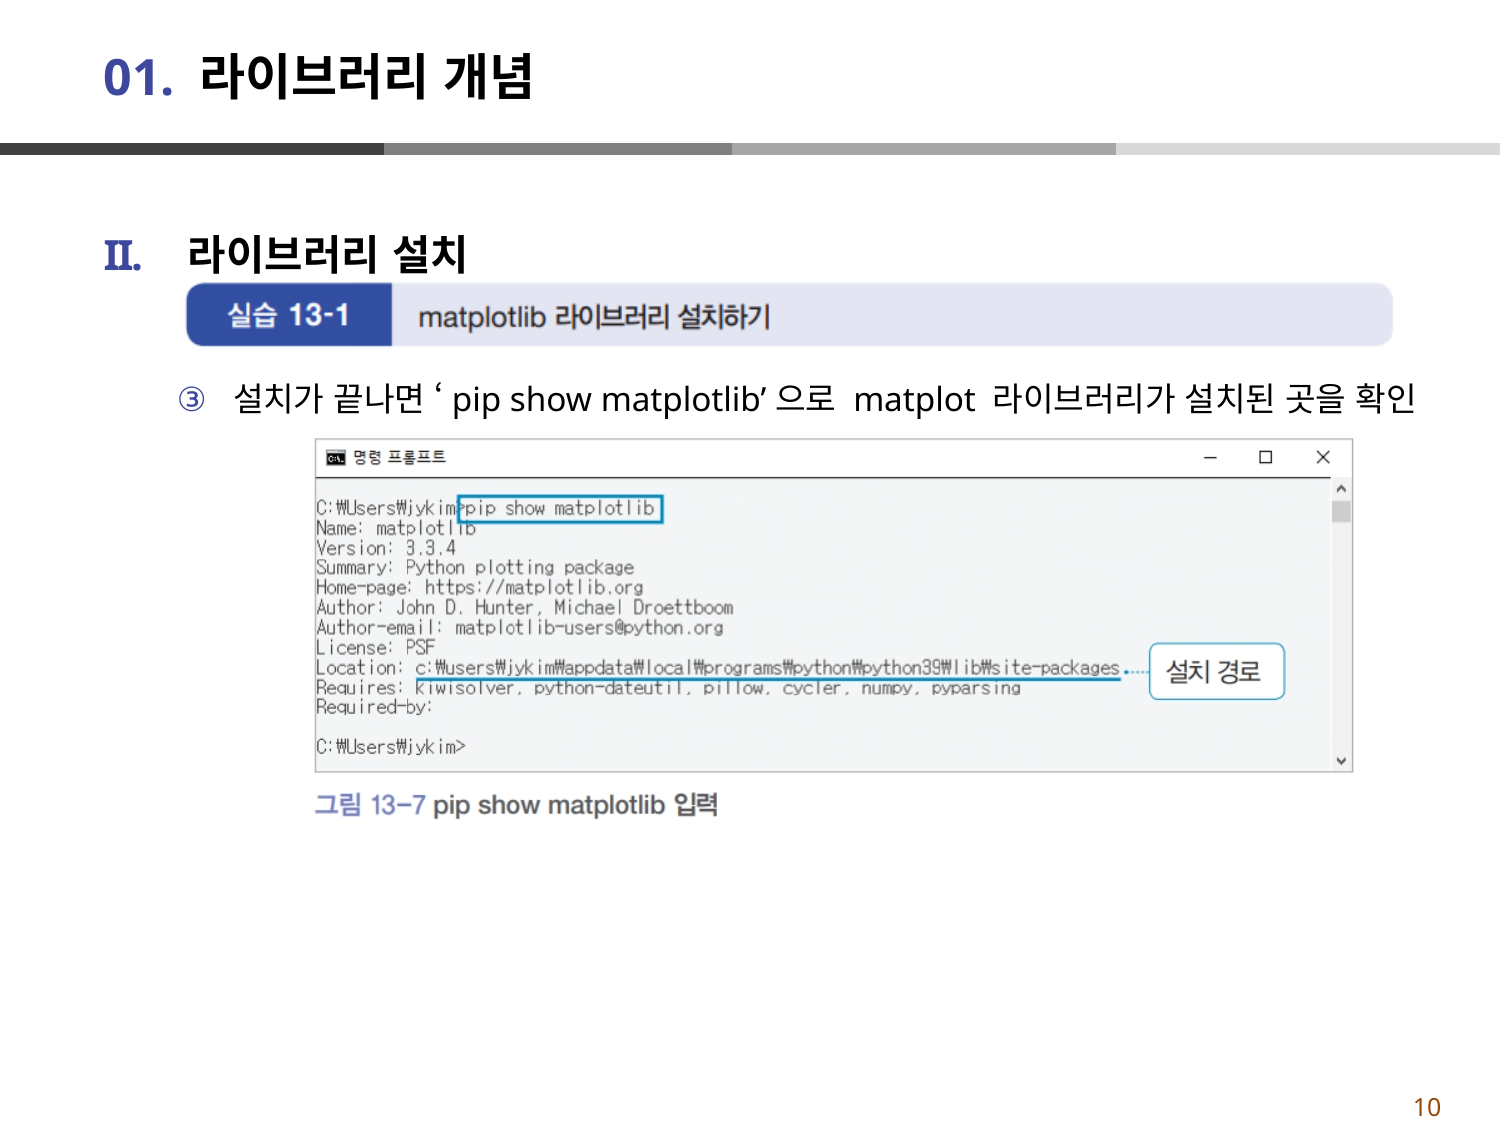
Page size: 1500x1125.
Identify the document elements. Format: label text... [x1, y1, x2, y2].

list 라이브러리 설치 설치가 끝나면 ‘pip show matplotlib’으로 matplot 라이브러리가 설치된 곳을 확인 [88, 196, 1436, 1095]
picture [300, 425, 1365, 829]
title 01. 라이브러리 개념 [88, 30, 1400, 121]
picture [184, 278, 1398, 352]
